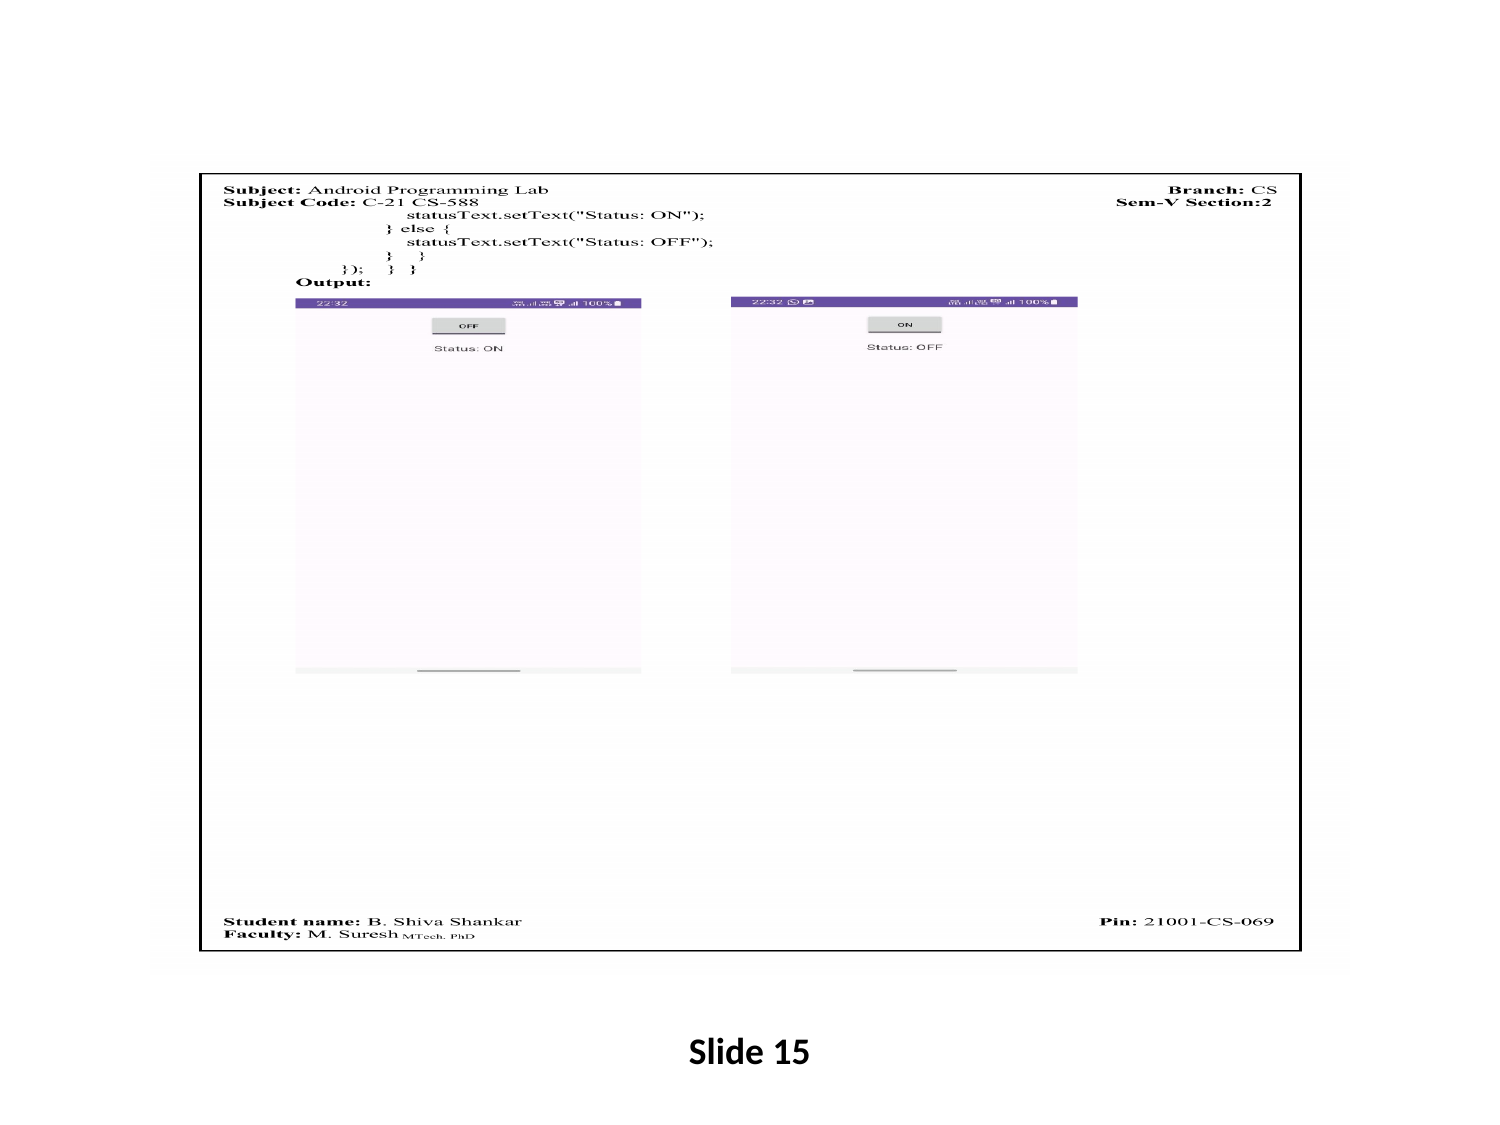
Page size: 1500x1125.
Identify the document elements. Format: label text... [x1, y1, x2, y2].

picture [149, 149, 1351, 976]
text_box Slide 15 [674, 984, 826, 1080]
